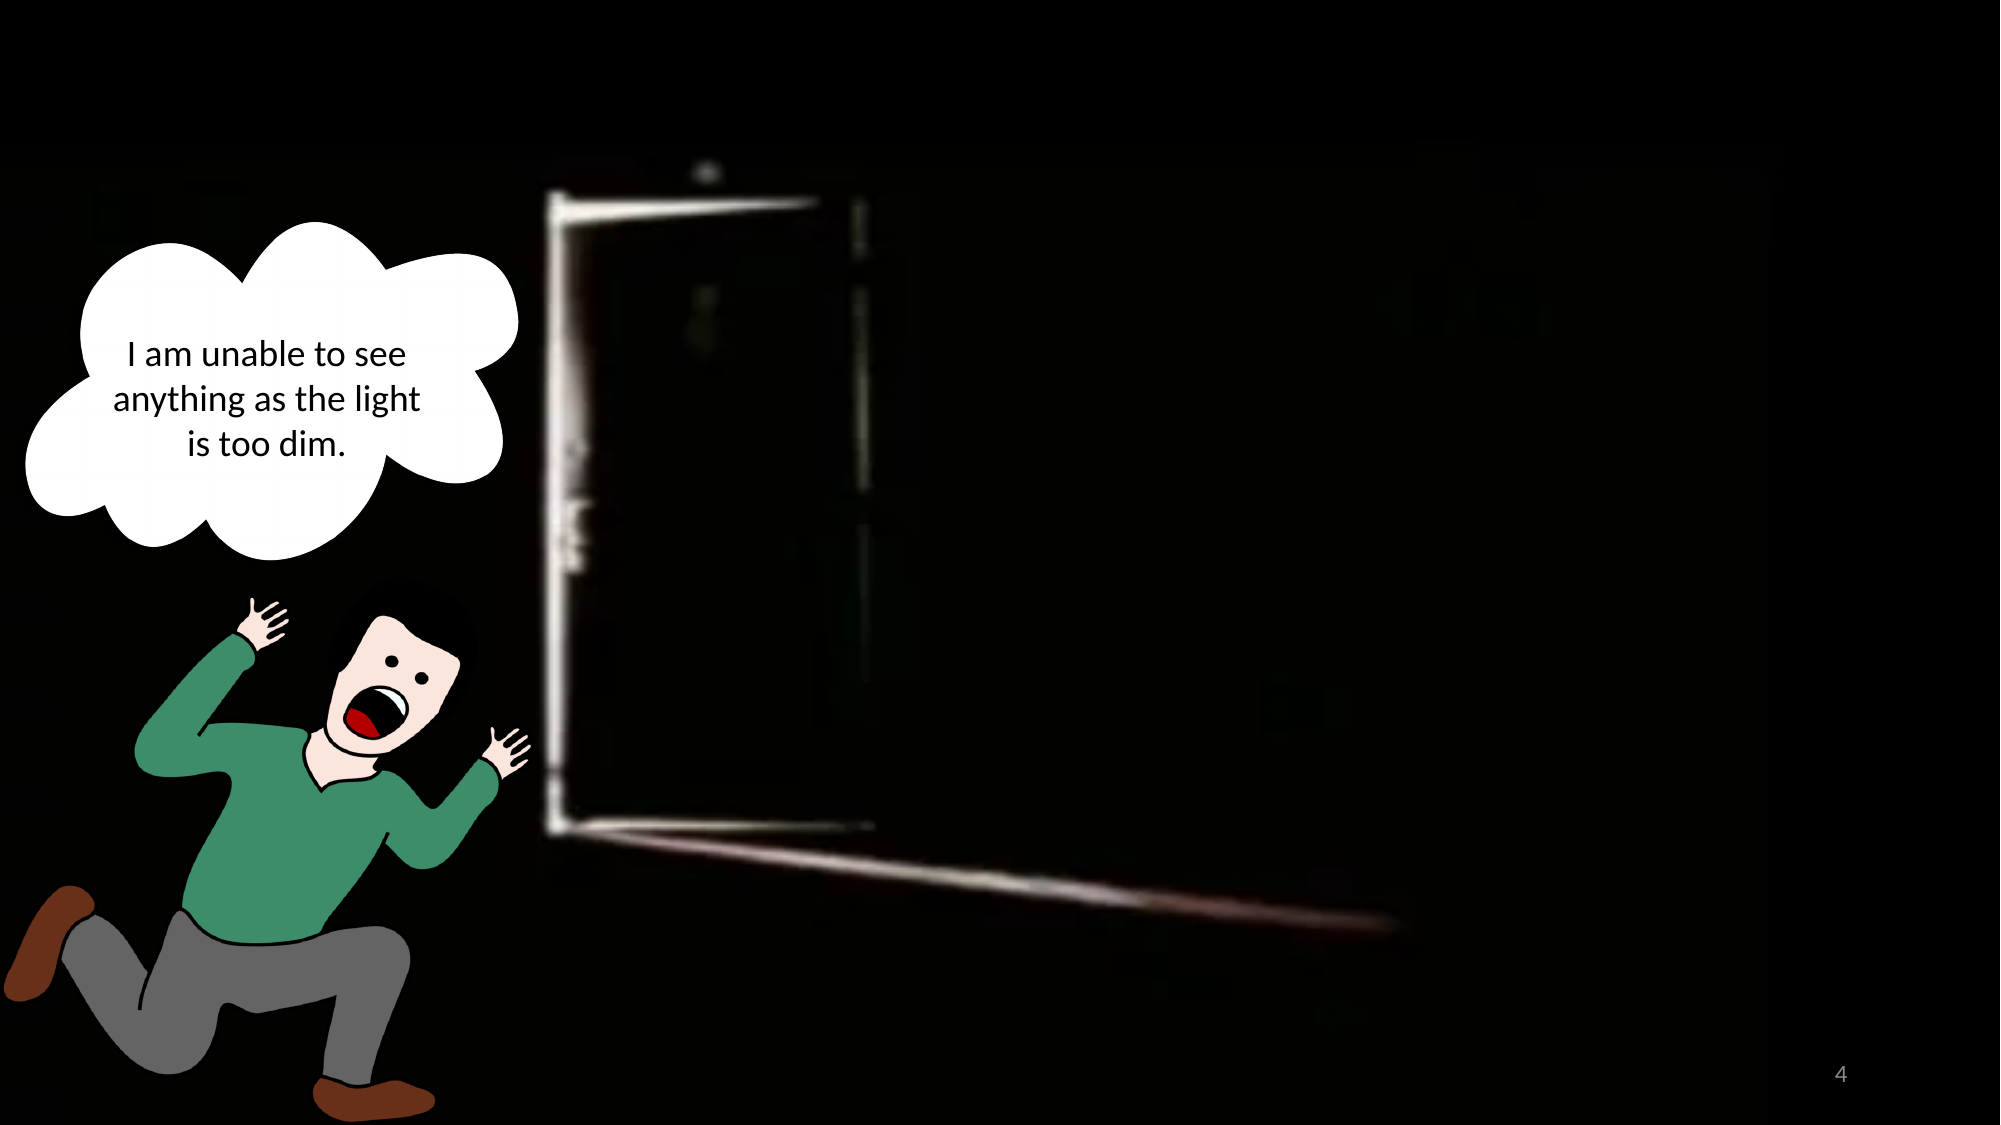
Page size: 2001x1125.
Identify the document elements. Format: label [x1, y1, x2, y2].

picture [0, 0, 2000, 1125]
text_box [14, 198, 549, 578]
